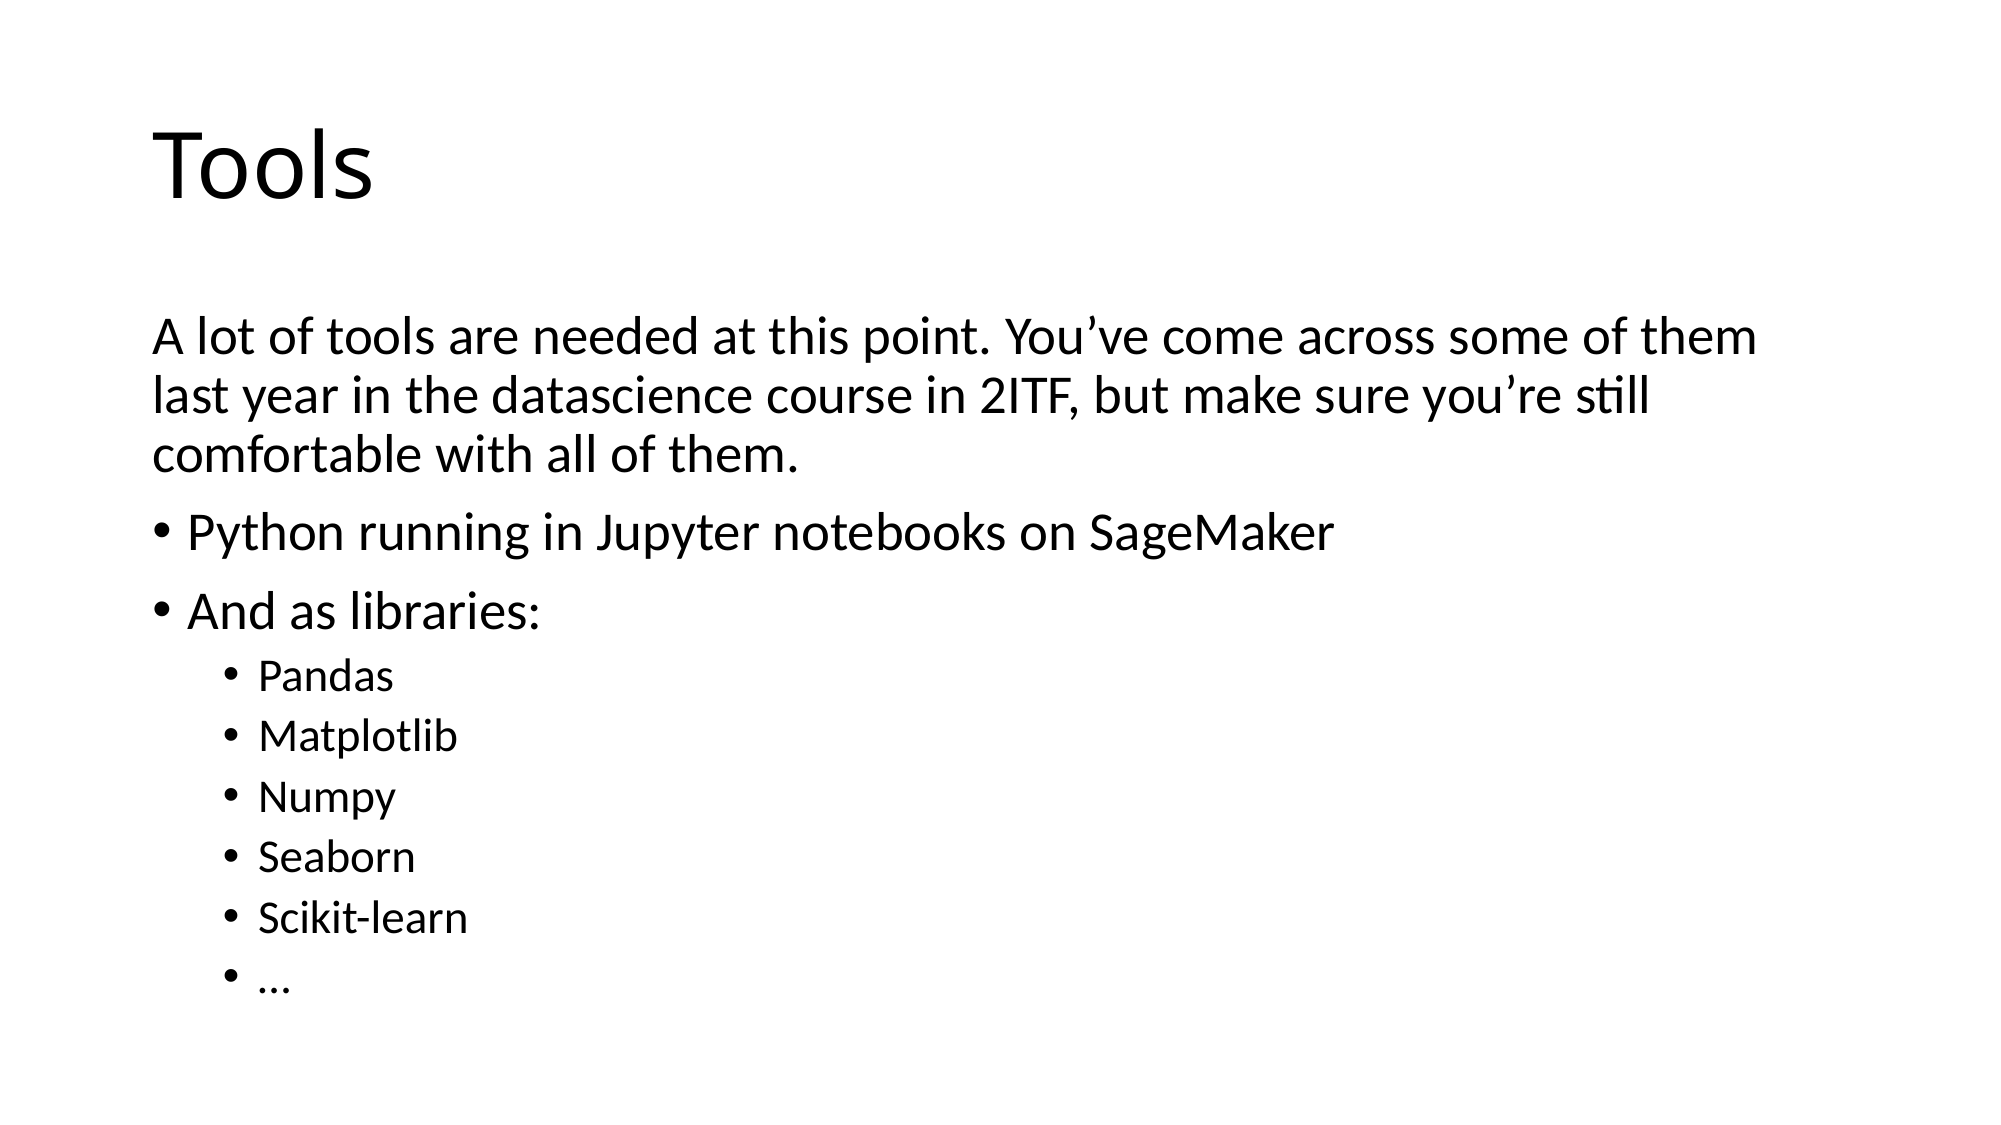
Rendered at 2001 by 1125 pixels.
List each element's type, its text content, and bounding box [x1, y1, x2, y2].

list A lot of tools are needed at this point. You’ve come across some of them last year in the datascience course in 2ITF, but make sure you’re still comfortable with all of them. Python running in Jupyter notebooks on SageMaker And as libraries: Pandas Matplotlib Numpy Seaborn Scikit-learn … [137, 299, 1863, 1014]
title Tools [137, 59, 1863, 278]
